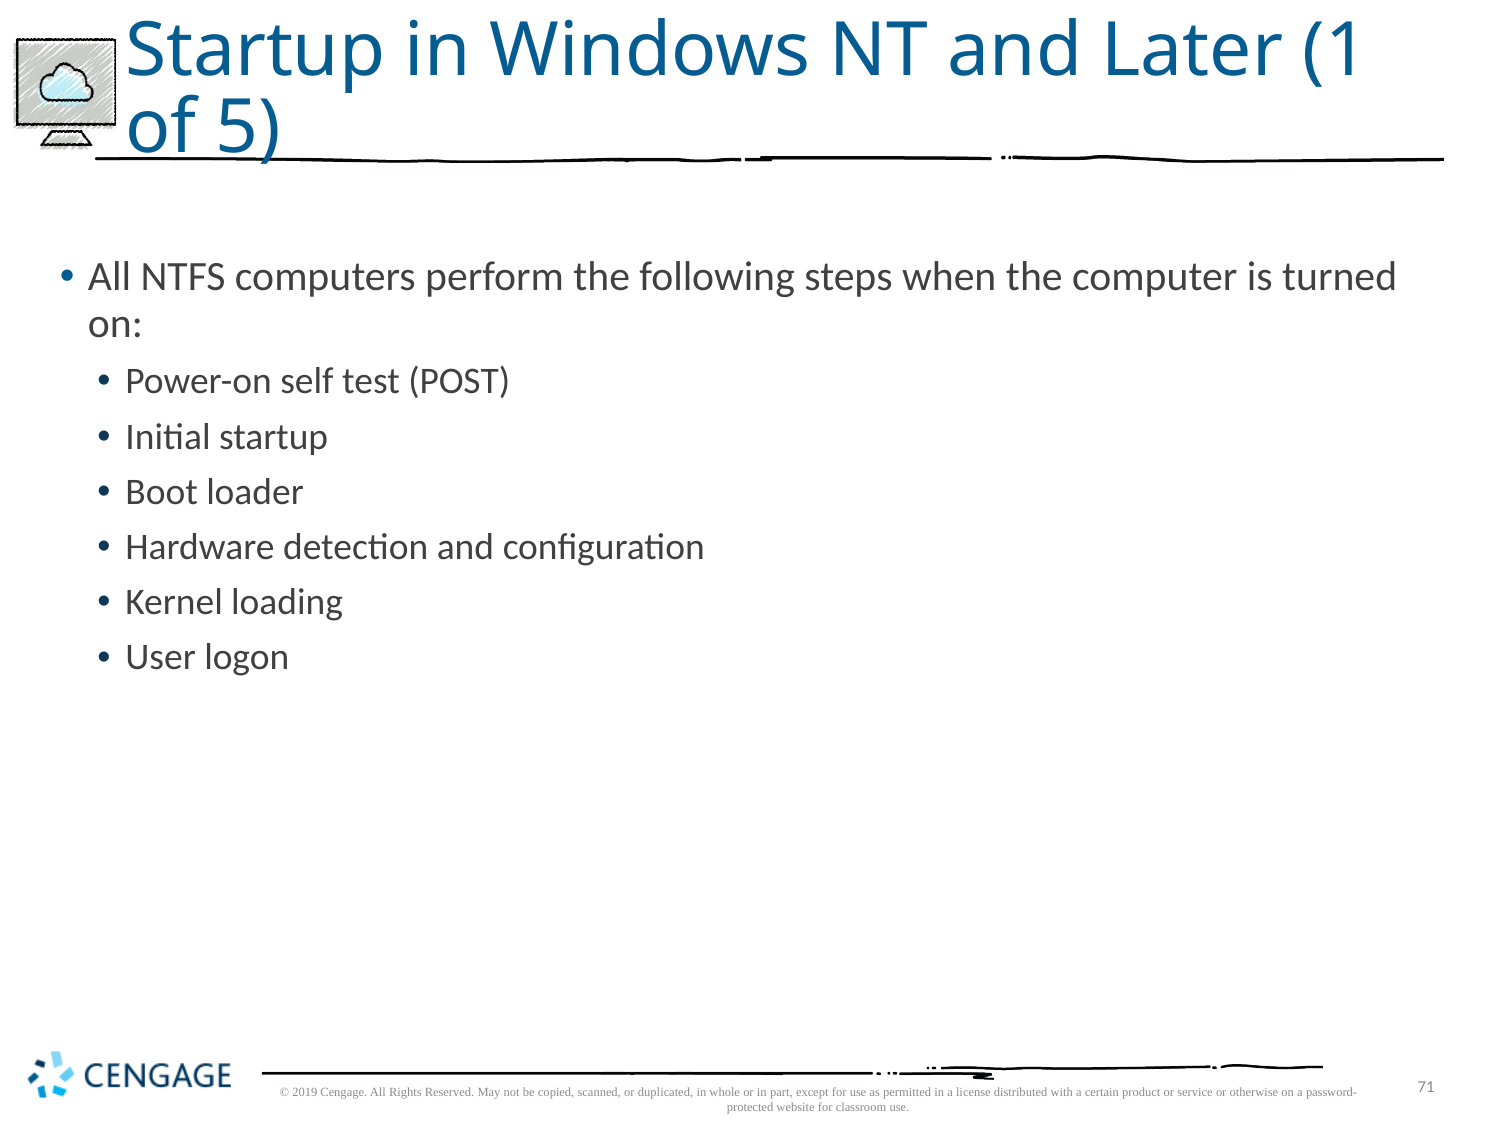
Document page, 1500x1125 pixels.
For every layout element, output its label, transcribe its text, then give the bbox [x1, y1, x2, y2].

title Startup in Windows NT and Later (1 of 5) [125, 52, 1442, 130]
picture [12, 36, 117, 151]
picture [95, 155, 1444, 163]
list All NTFS computers perform the following steps when the computer is turned on: Power-on self test (POST) Initial startup Boot loader Hardware detection and configuration Kernel loading User logon [59, 252, 1441, 490]
picture [261, 1064, 1323, 1079]
slide_number 71 [1412, 1037, 1500, 1100]
picture [7, 1037, 244, 1111]
footer © 2019 Cengage. All Rights Reserved. May not be copied, scanned, or duplicated, in whole or in part, except for use as permitted in a license distributed with a certain product or service or otherwise on a password-protected website for classroom use. [261, 1079, 1375, 1120]
